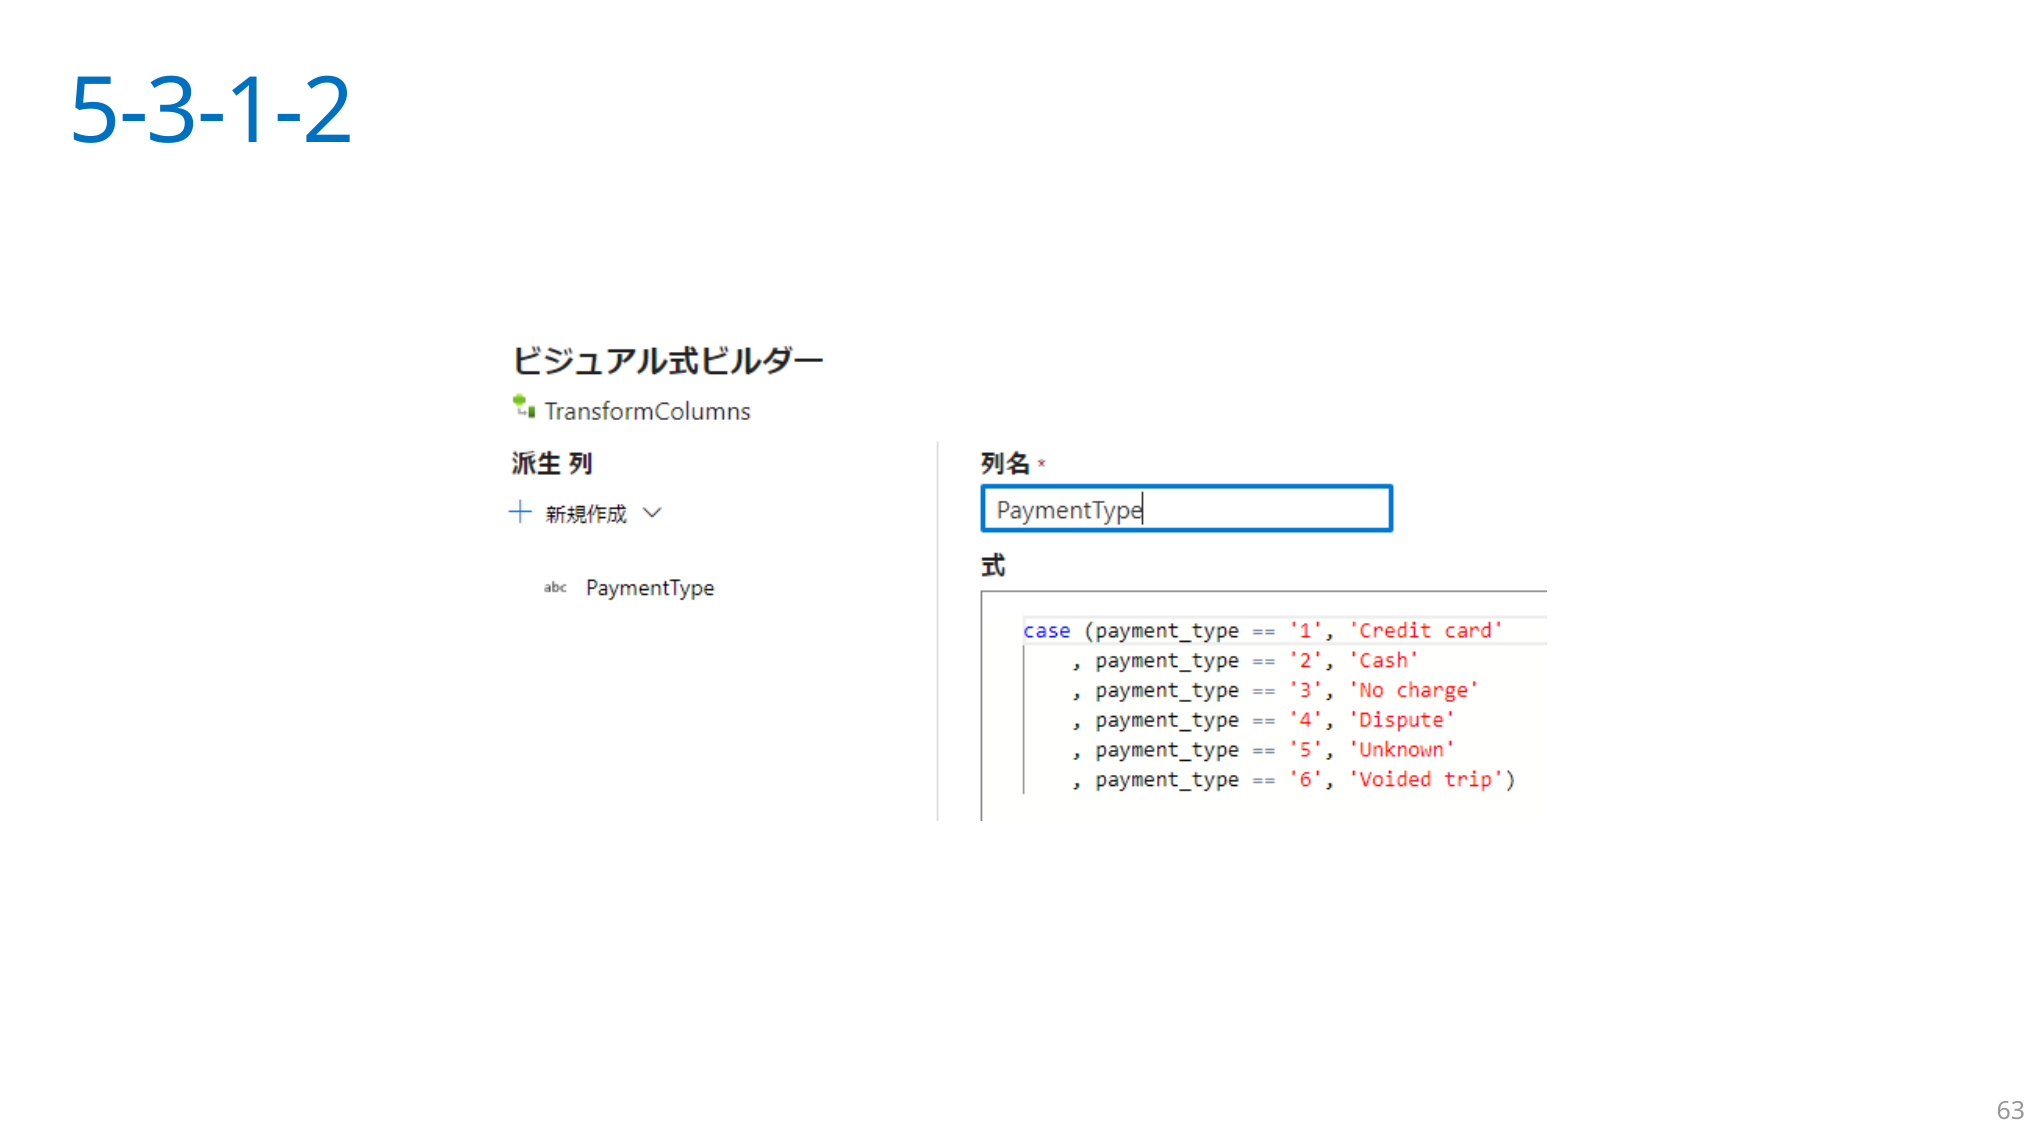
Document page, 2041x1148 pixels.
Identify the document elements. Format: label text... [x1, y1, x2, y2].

slide_number 63 [1581, 1081, 2041, 1143]
picture [493, 326, 1547, 821]
title 5-3-1-2 [45, 48, 1996, 173]
